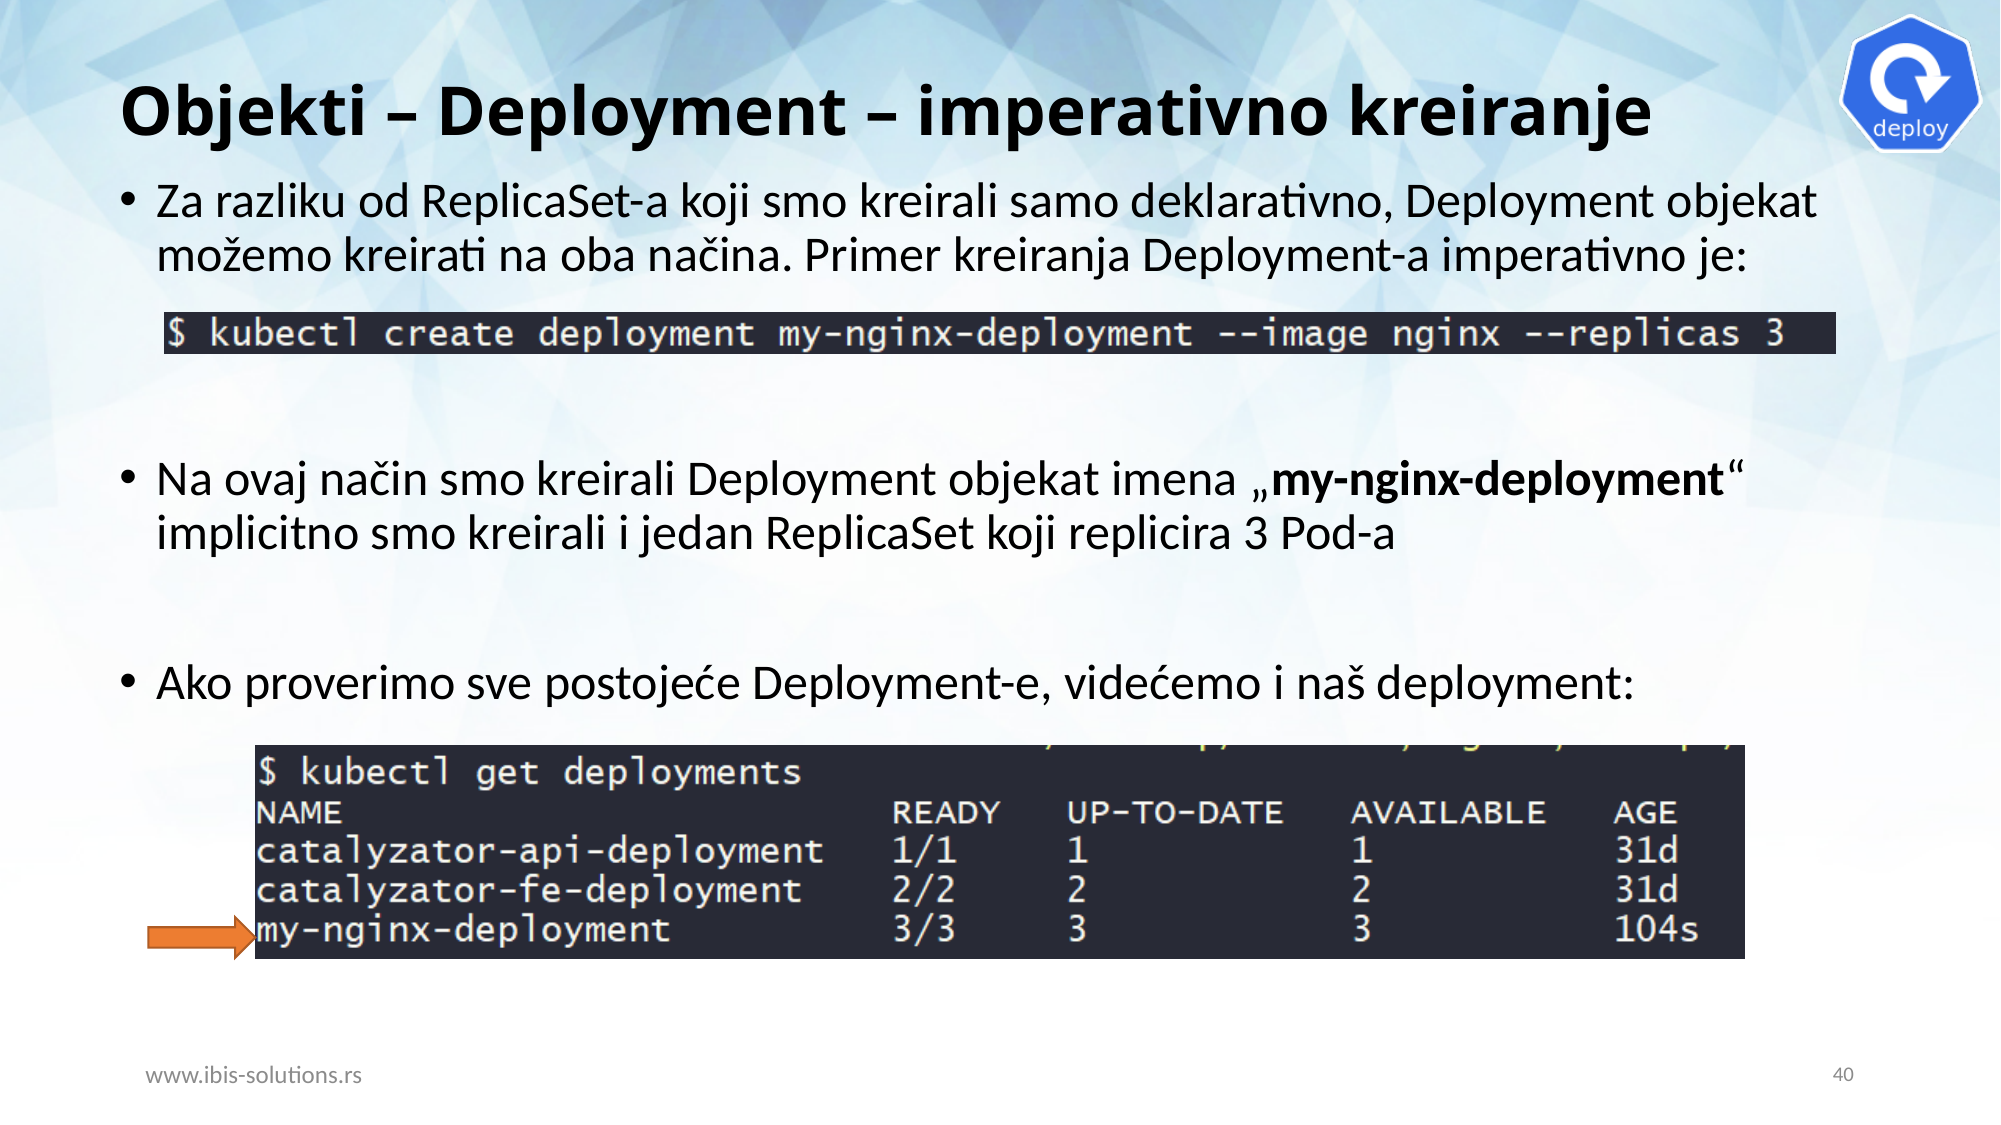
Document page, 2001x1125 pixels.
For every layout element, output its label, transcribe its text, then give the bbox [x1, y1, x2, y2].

picture [164, 312, 1836, 354]
picture [255, 745, 1745, 959]
text_box [147, 914, 255, 961]
title Objekti – Deployment – imperativno kreiranje [104, 59, 1680, 166]
list Za razliku od ReplicaSet-a koji smo kreirali samo deklarativno, Deployment objekat možemo kreirati na oba načina. Primer kreiranja Deployment-a imperativno je: Na ovaj način smo kreirali Deployment objekat imena „my-nginx-deployment“ implicitno smo kreirali i jedan ReplicaSet koji replicira 3 Pod-a Ako proverimo sve postojeće Deployment-e, videćemo i naš deployment: [104, 166, 1945, 1098]
text_box www.ibis-solutions.rs [130, 1046, 1239, 1100]
text_box [0, 0, 2000, 1125]
picture [1839, 14, 1983, 153]
text_box 40 [1756, 1046, 1869, 1100]
